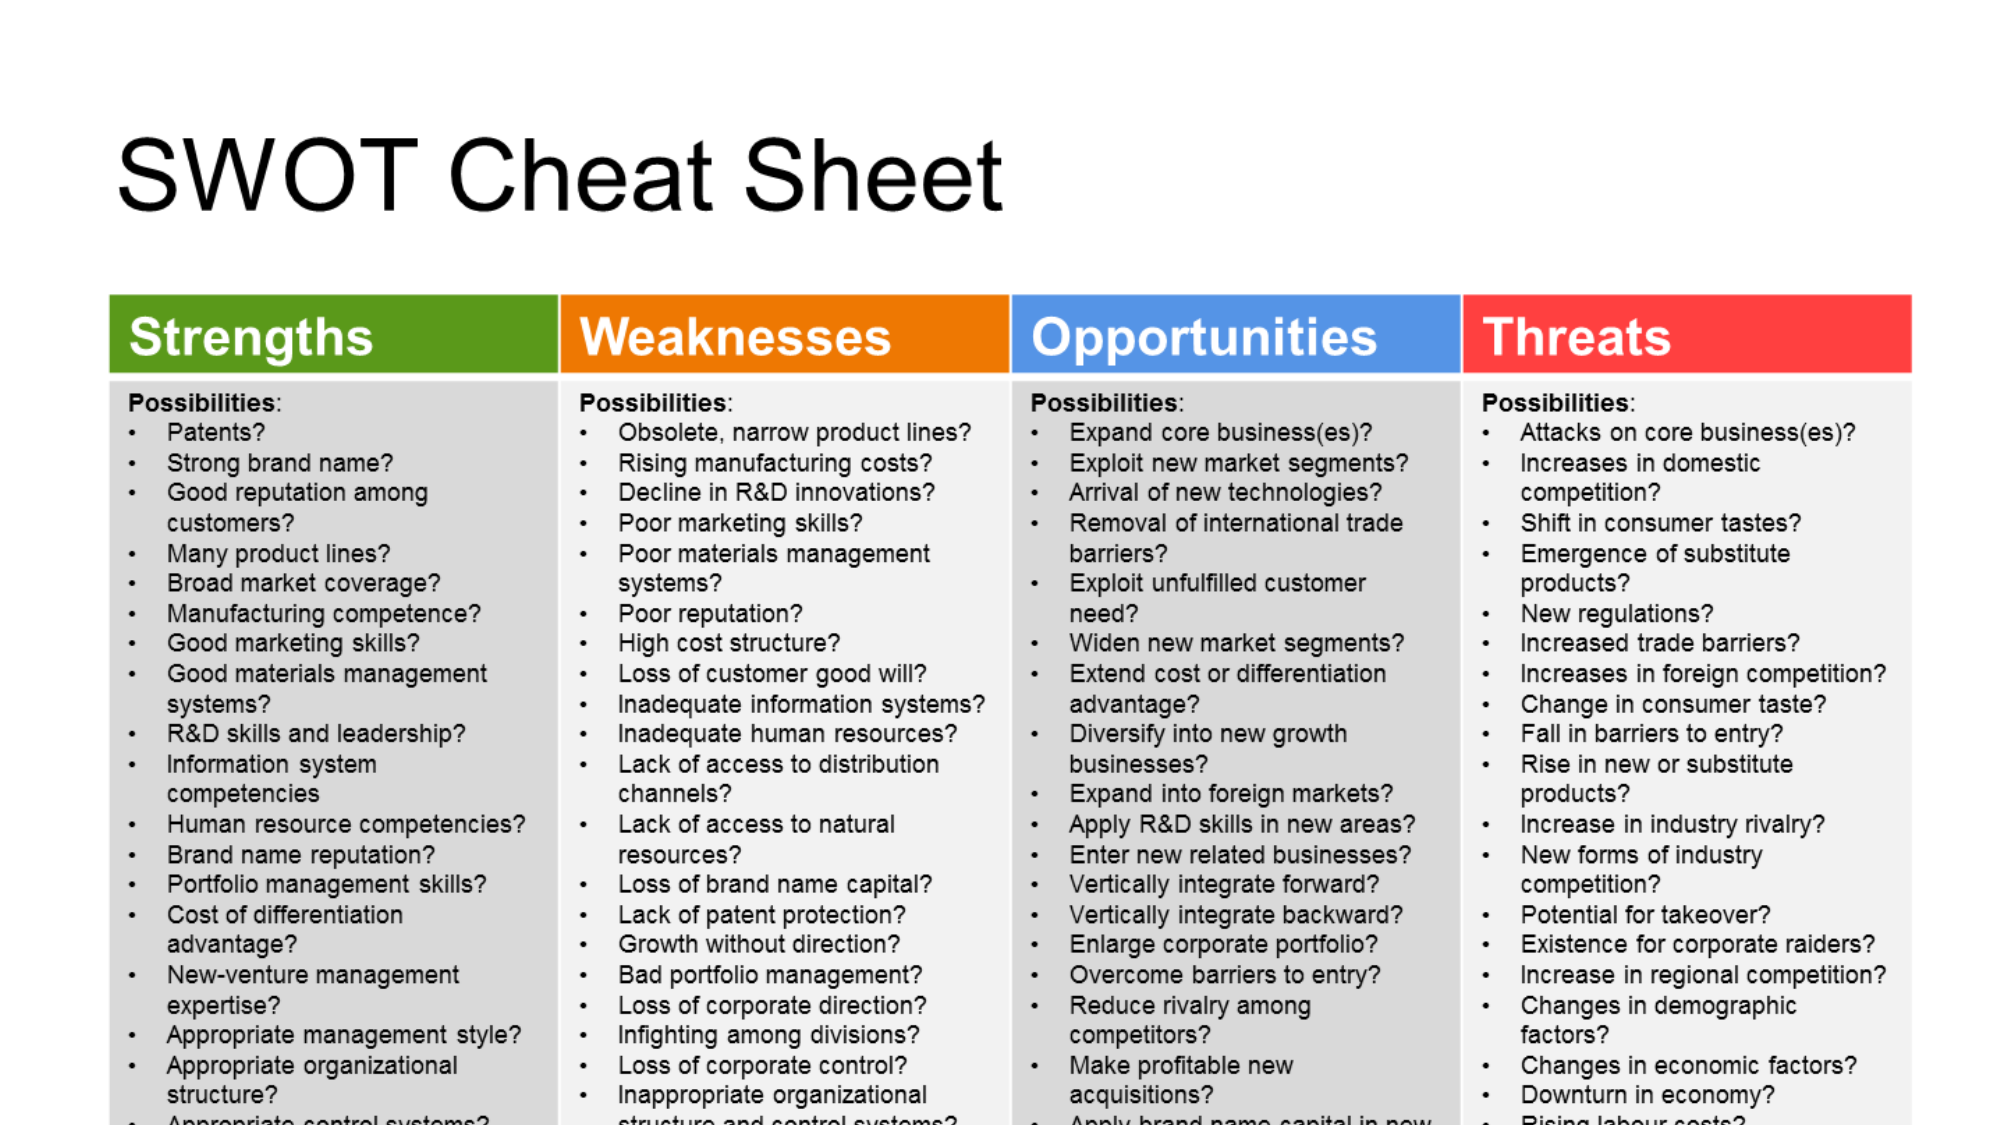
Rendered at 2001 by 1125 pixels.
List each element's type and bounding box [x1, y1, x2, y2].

list [0, 0, 2000, 1125]
